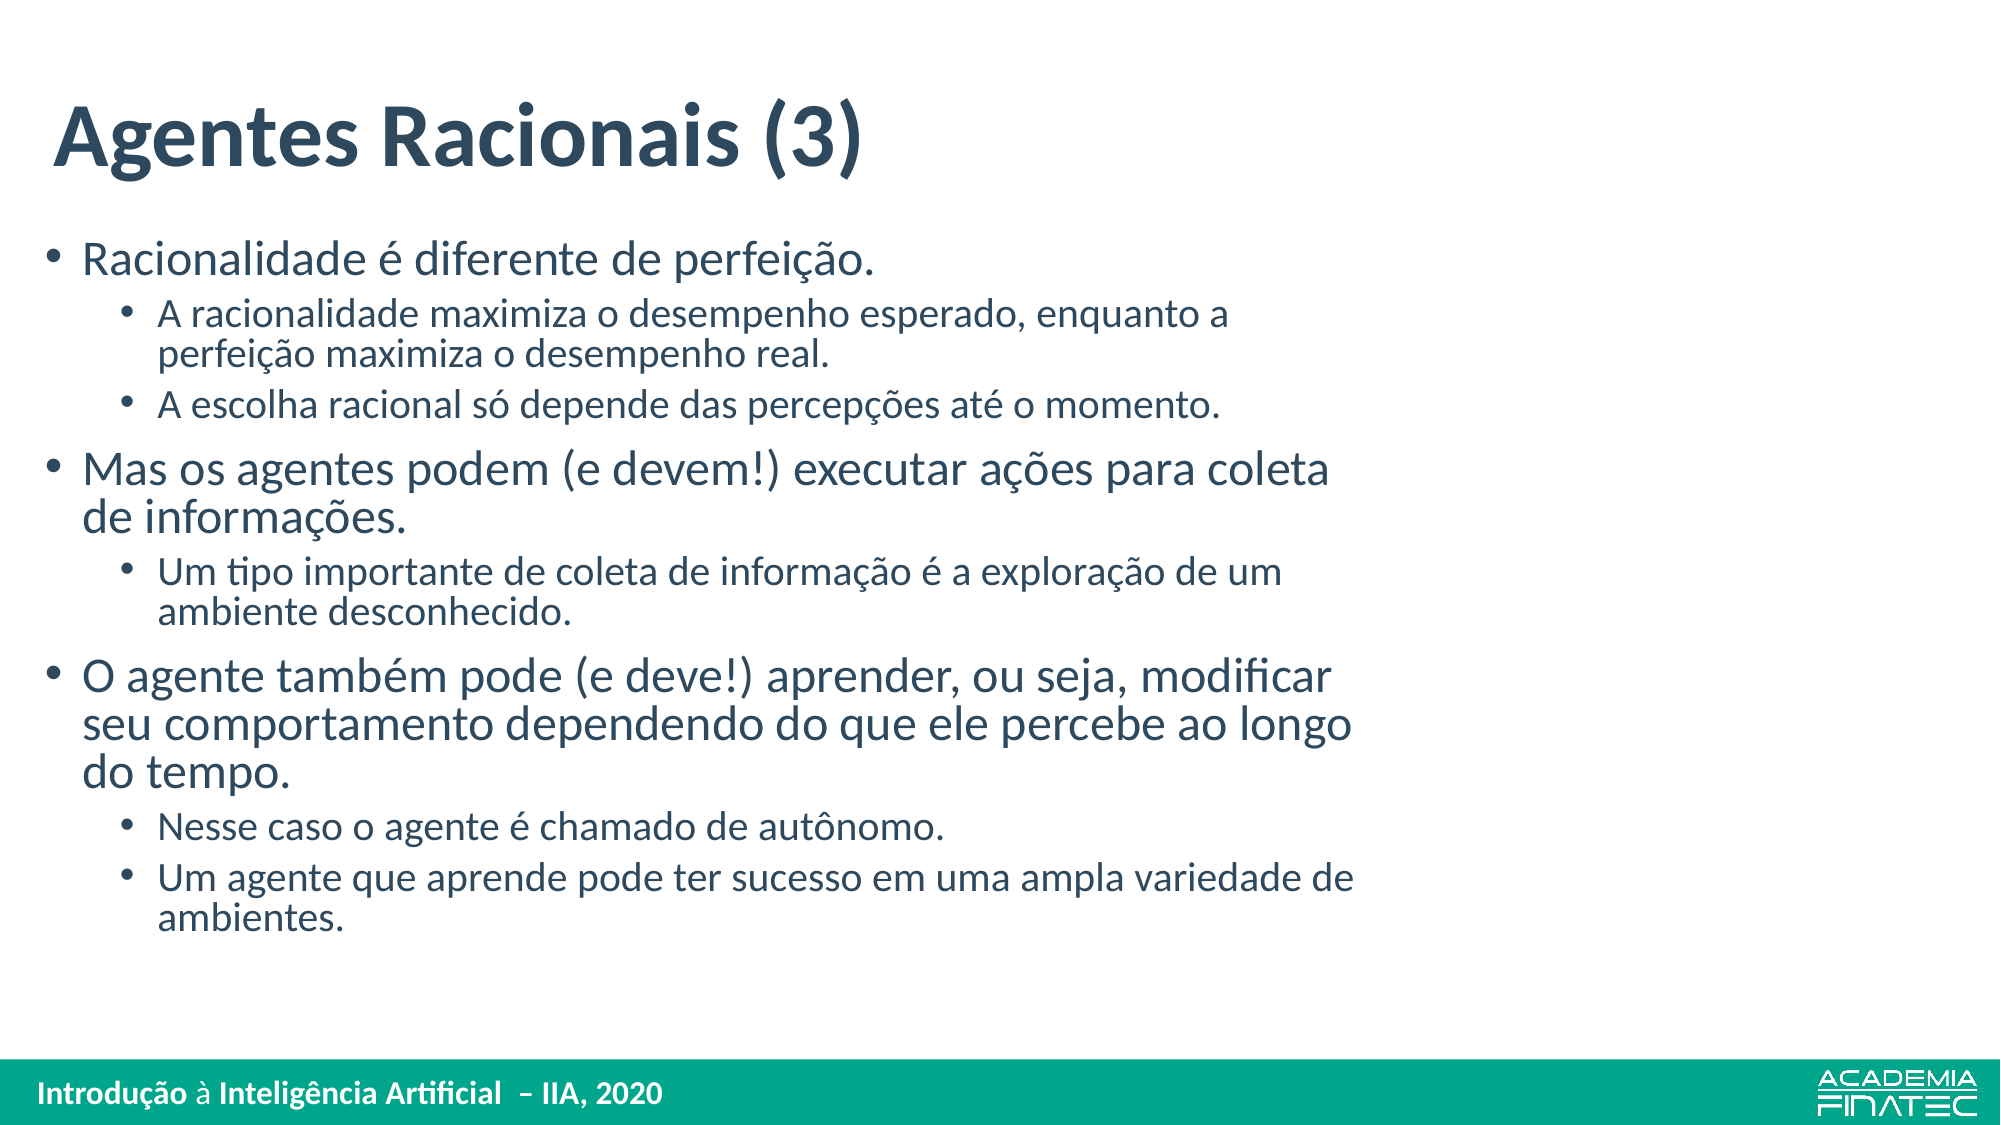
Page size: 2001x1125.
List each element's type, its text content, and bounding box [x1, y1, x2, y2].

picture [1811, 1062, 1984, 1122]
title Agentes Racionais (3) [38, 42, 1604, 231]
text_box Racionalidade é diferente de perfeição. A racionalidade maximiza o desempenho esperado, enquanto a perfeição maximiza o desempenho real. A escolha racional só depende das percepções até o momento. Mas os agentes podem (e devem!) executar ações para coleta de informações. Um tipo importante de coleta de informação é a exploração de um ambiente desconhecido. O agente também pode (e deve!) aprender, ou seja, modificar seu comportamento dependendo do que ele percebe ao longo do tempo. Nesse caso o agente é chamado de autônomo. Um agente que aprende pode ter sucesso em uma ampla variedade de ambientes. [29, 230, 1401, 1005]
list Introdução à Inteligência Artificial – IIA, 2020 [21, 1068, 1713, 1111]
